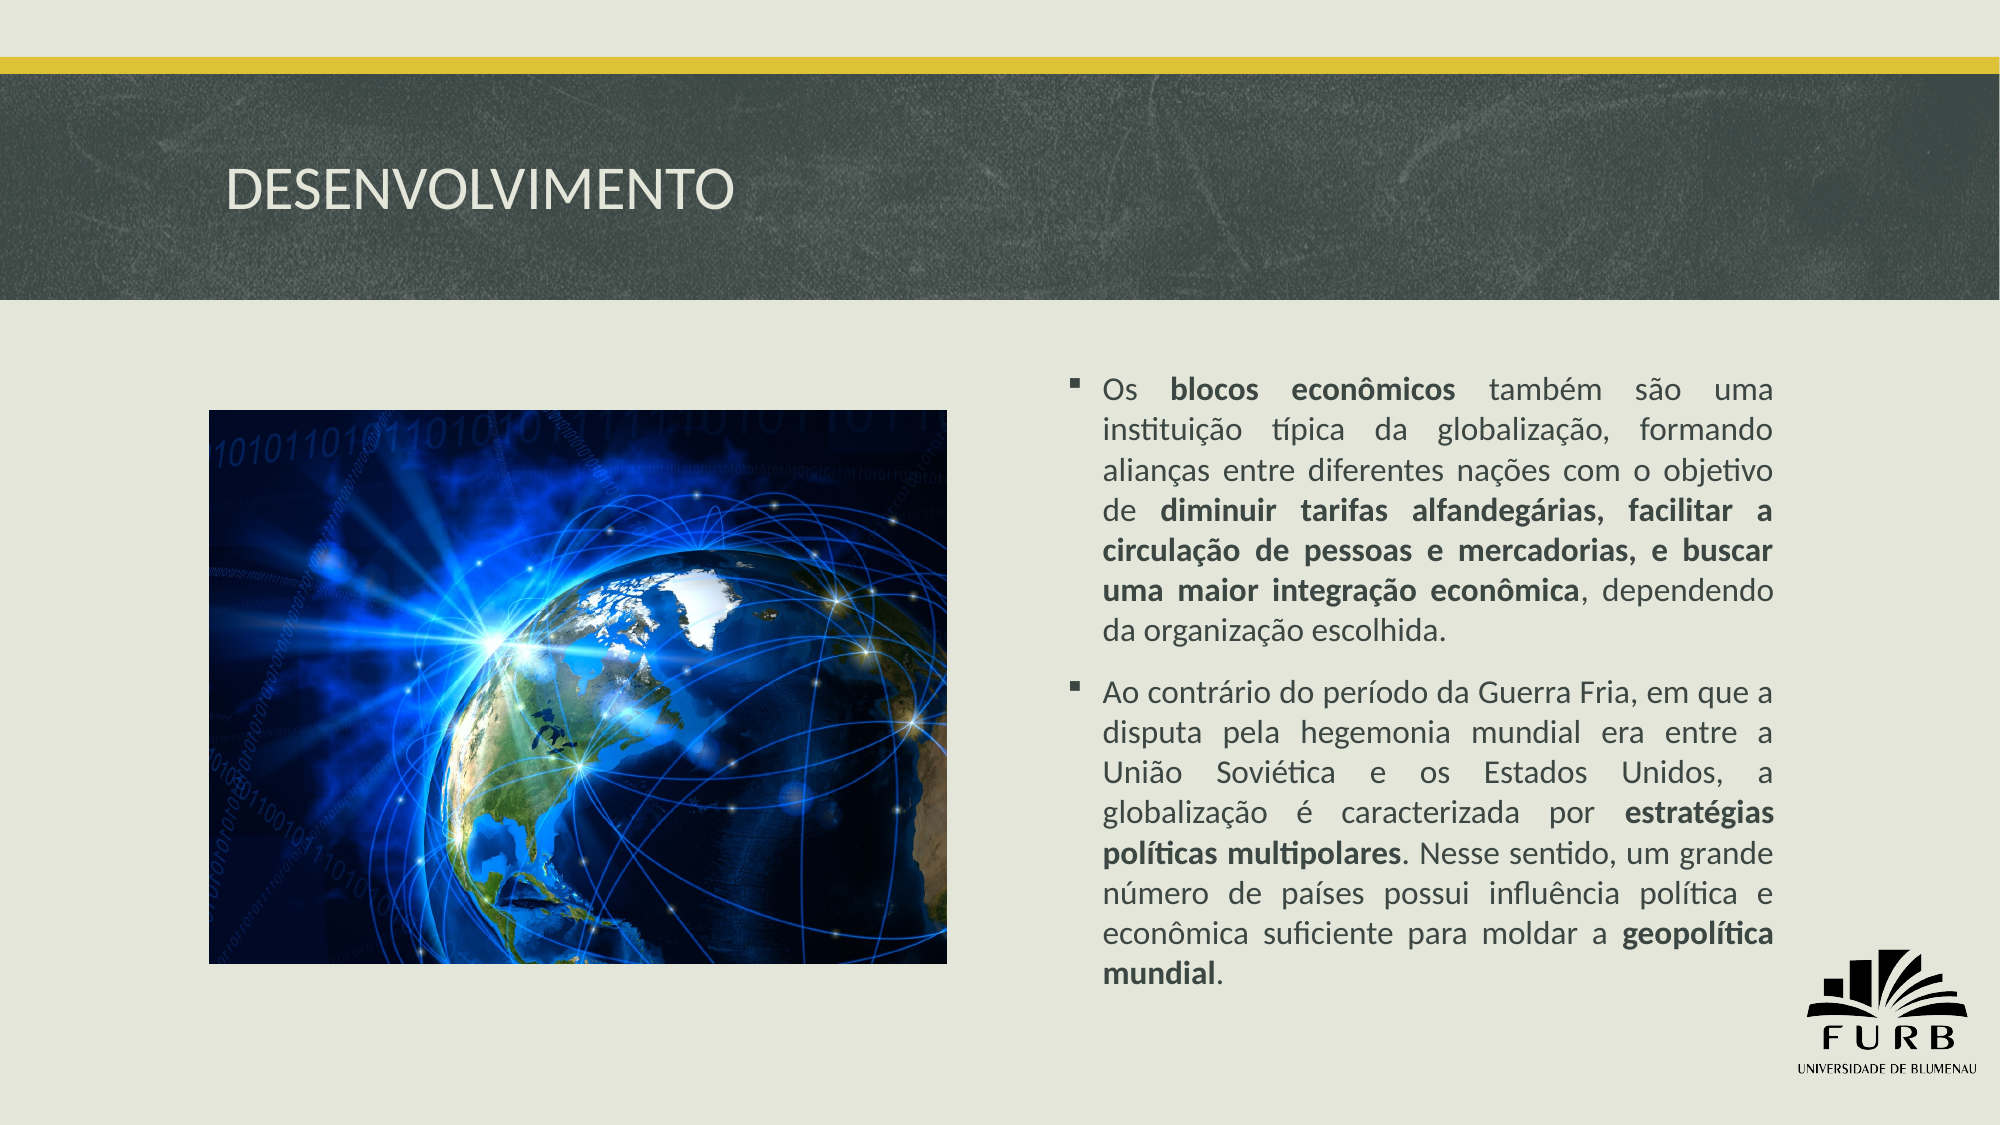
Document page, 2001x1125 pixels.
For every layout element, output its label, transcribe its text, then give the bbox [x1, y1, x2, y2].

list Os blocos econômicos também são uma instituição típica da globalização, formando alianças entre diferentes nações com o objetivo de diminuir tarifas alfandegárias, facilitar a circulação de pessoas e mercadorias, e buscar uma maior integração econômica, dependendo da organização escolhida. Ao contrário do período da Guerra Fria, em que a disputa pela hegemonia mundial era entre a União Soviética e os Estados Unidos, a globalização é caracterizada por estratégias políticas multipolares. Nesse sentido, um grande número de países possui influência política e econômica suficiente para moldar a geopolítica mundial. [1052, 360, 1790, 1014]
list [209, 410, 947, 964]
picture [0, 74, 2000, 300]
title DESENVOLVIMENTO [210, 76, 1790, 300]
picture [1773, 898, 2000, 1125]
